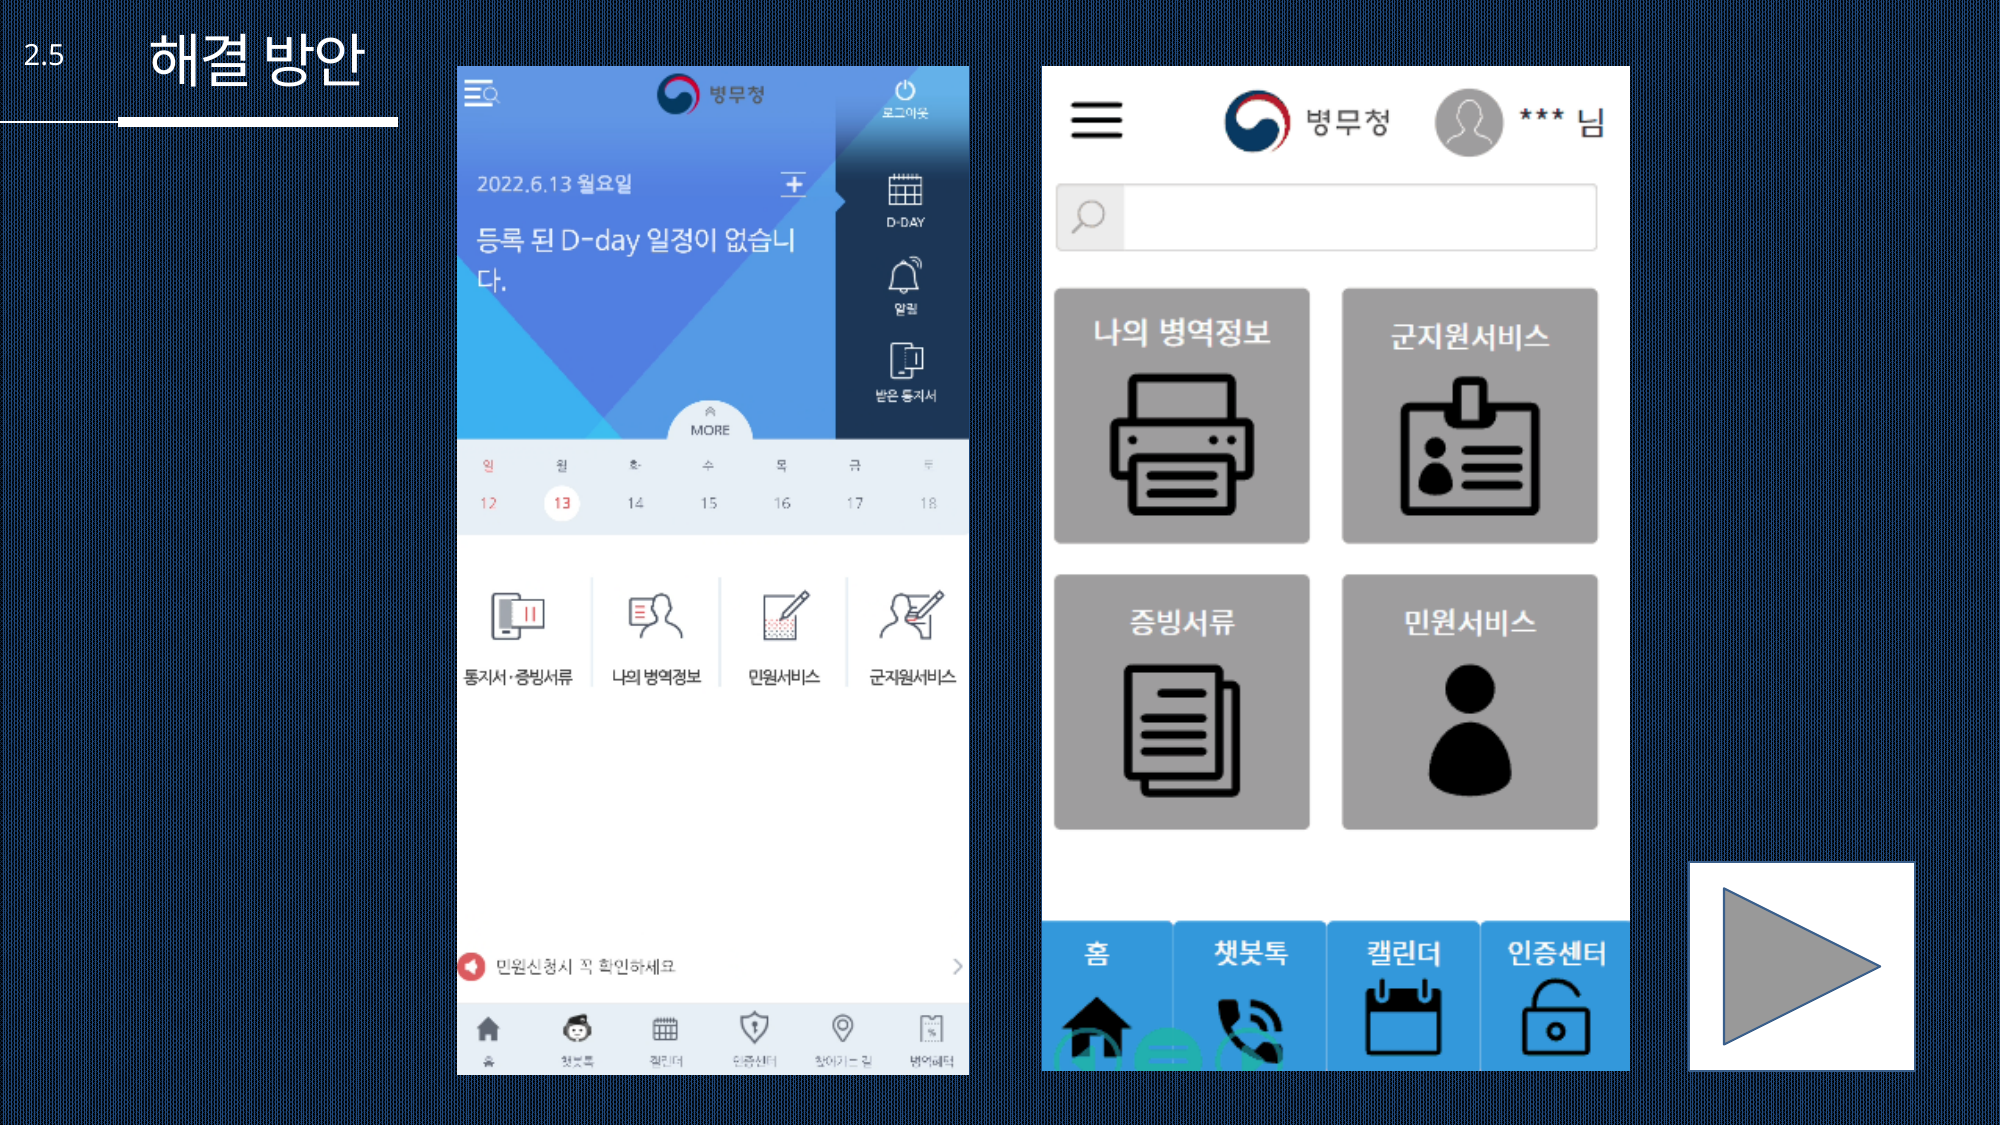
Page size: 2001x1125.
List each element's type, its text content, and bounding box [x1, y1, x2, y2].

picture [457, 66, 969, 1075]
text_box [1688, 861, 1916, 1072]
text_box 해결 방안 [134, 16, 382, 102]
text_box 2.5 [8, 28, 80, 79]
picture [1042, 66, 1630, 1071]
